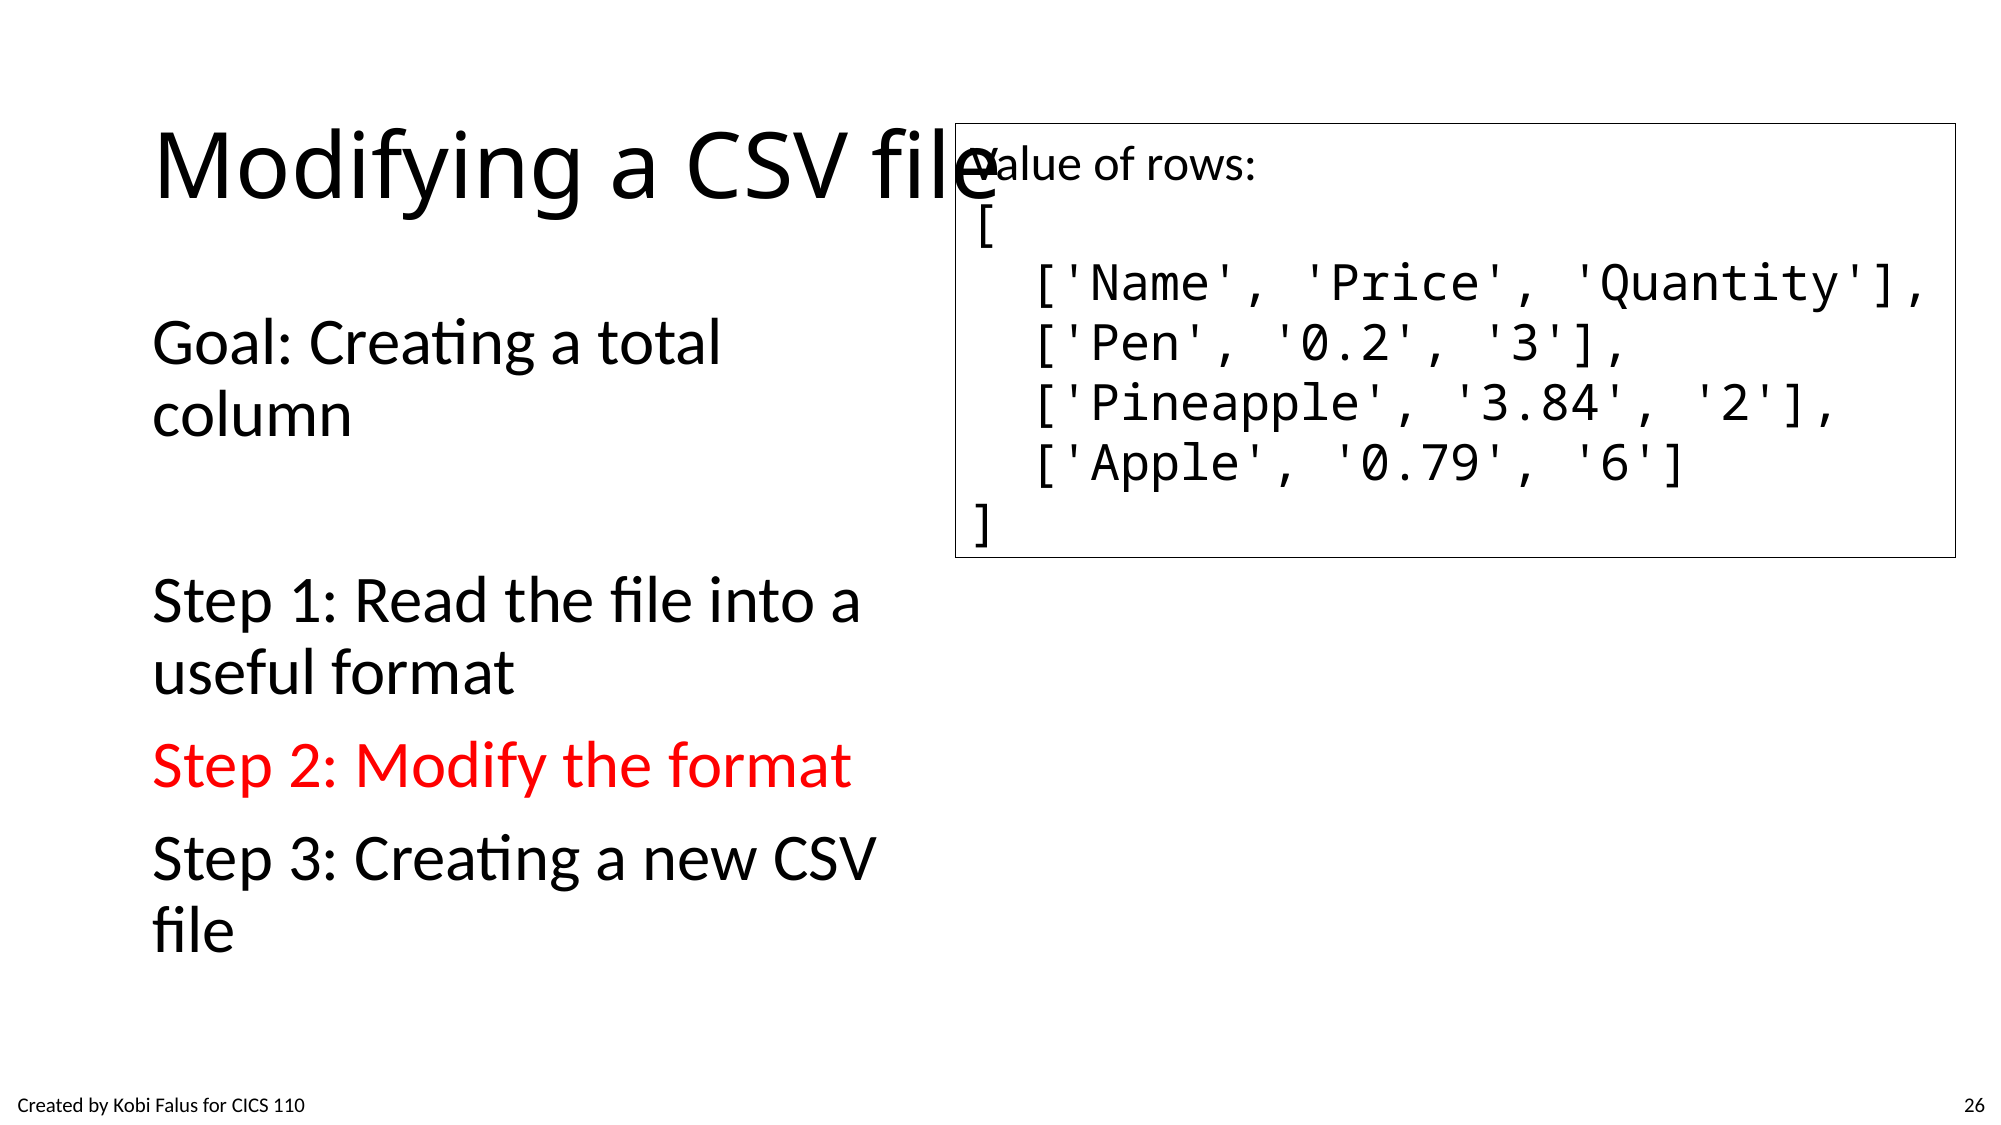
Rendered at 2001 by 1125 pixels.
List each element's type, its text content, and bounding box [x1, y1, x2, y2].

title Modifying a CSV file [137, 59, 1863, 278]
list Goal: Creating a total column Step 1: Read the file into a useful format Step 2: Modify the format Step 3: Creating a new CSV file [137, 299, 900, 1014]
text_box Value of rows: [ ['Name', 'Price', 'Quantity'], ['Pen', '0.2', '3'], ['Pineapple', '3.84', '2'], ['Apple', '0.79', '6'] ] [955, 123, 1956, 558]
